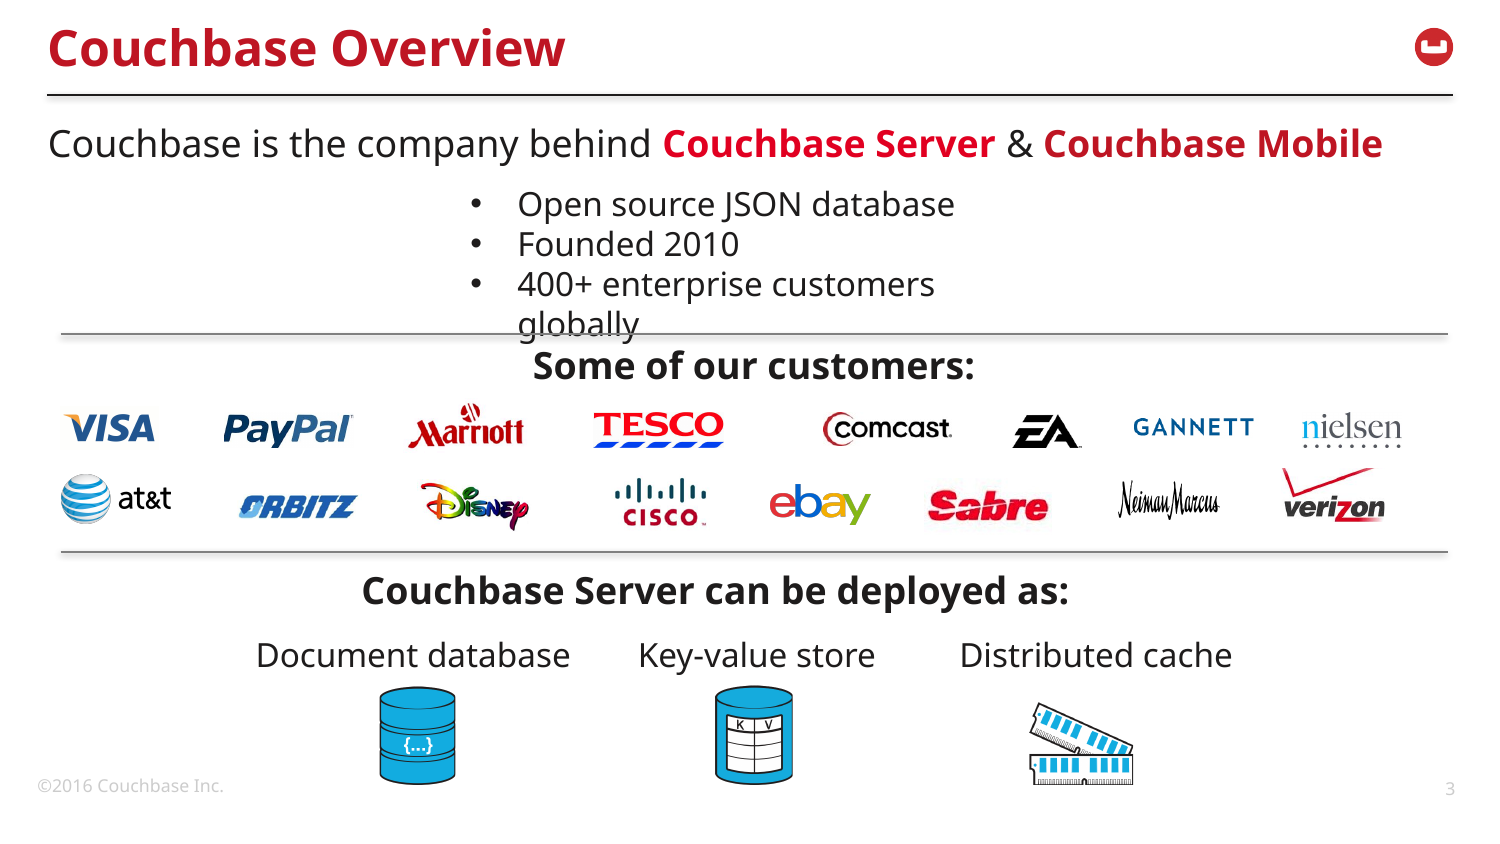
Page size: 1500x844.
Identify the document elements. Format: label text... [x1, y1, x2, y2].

picture [714, 684, 793, 785]
text_box Key-value store [622, 626, 892, 682]
text_box Couchbase is the company behind Couchbase Server & Couchbase Mobile [32, 112, 1399, 173]
picture [1302, 412, 1402, 448]
picture [1028, 702, 1134, 785]
text_box Some of our customers: [60, 343, 1449, 395]
picture [604, 468, 717, 537]
picture [1414, 27, 1454, 67]
picture [379, 686, 456, 785]
picture [61, 474, 171, 524]
title Couchbase Overview [32, 7, 1345, 96]
picture [417, 479, 532, 532]
text_box Open source JSON database Founded 2010 400+ enterprise customers globally [455, 175, 1080, 331]
picture [1012, 414, 1082, 448]
text_box Couchbase Server can be deployed as: [346, 560, 1086, 620]
picture [1119, 403, 1264, 450]
picture [60, 406, 159, 450]
text_box Distributed cache [944, 626, 1249, 682]
picture [1280, 467, 1385, 522]
picture [1118, 480, 1220, 520]
picture [770, 484, 871, 525]
picture [225, 481, 367, 531]
picture [923, 478, 1052, 535]
picture [403, 384, 532, 466]
text_box Document database [240, 626, 587, 682]
picture [593, 412, 725, 448]
picture [223, 412, 354, 448]
picture [823, 412, 953, 446]
